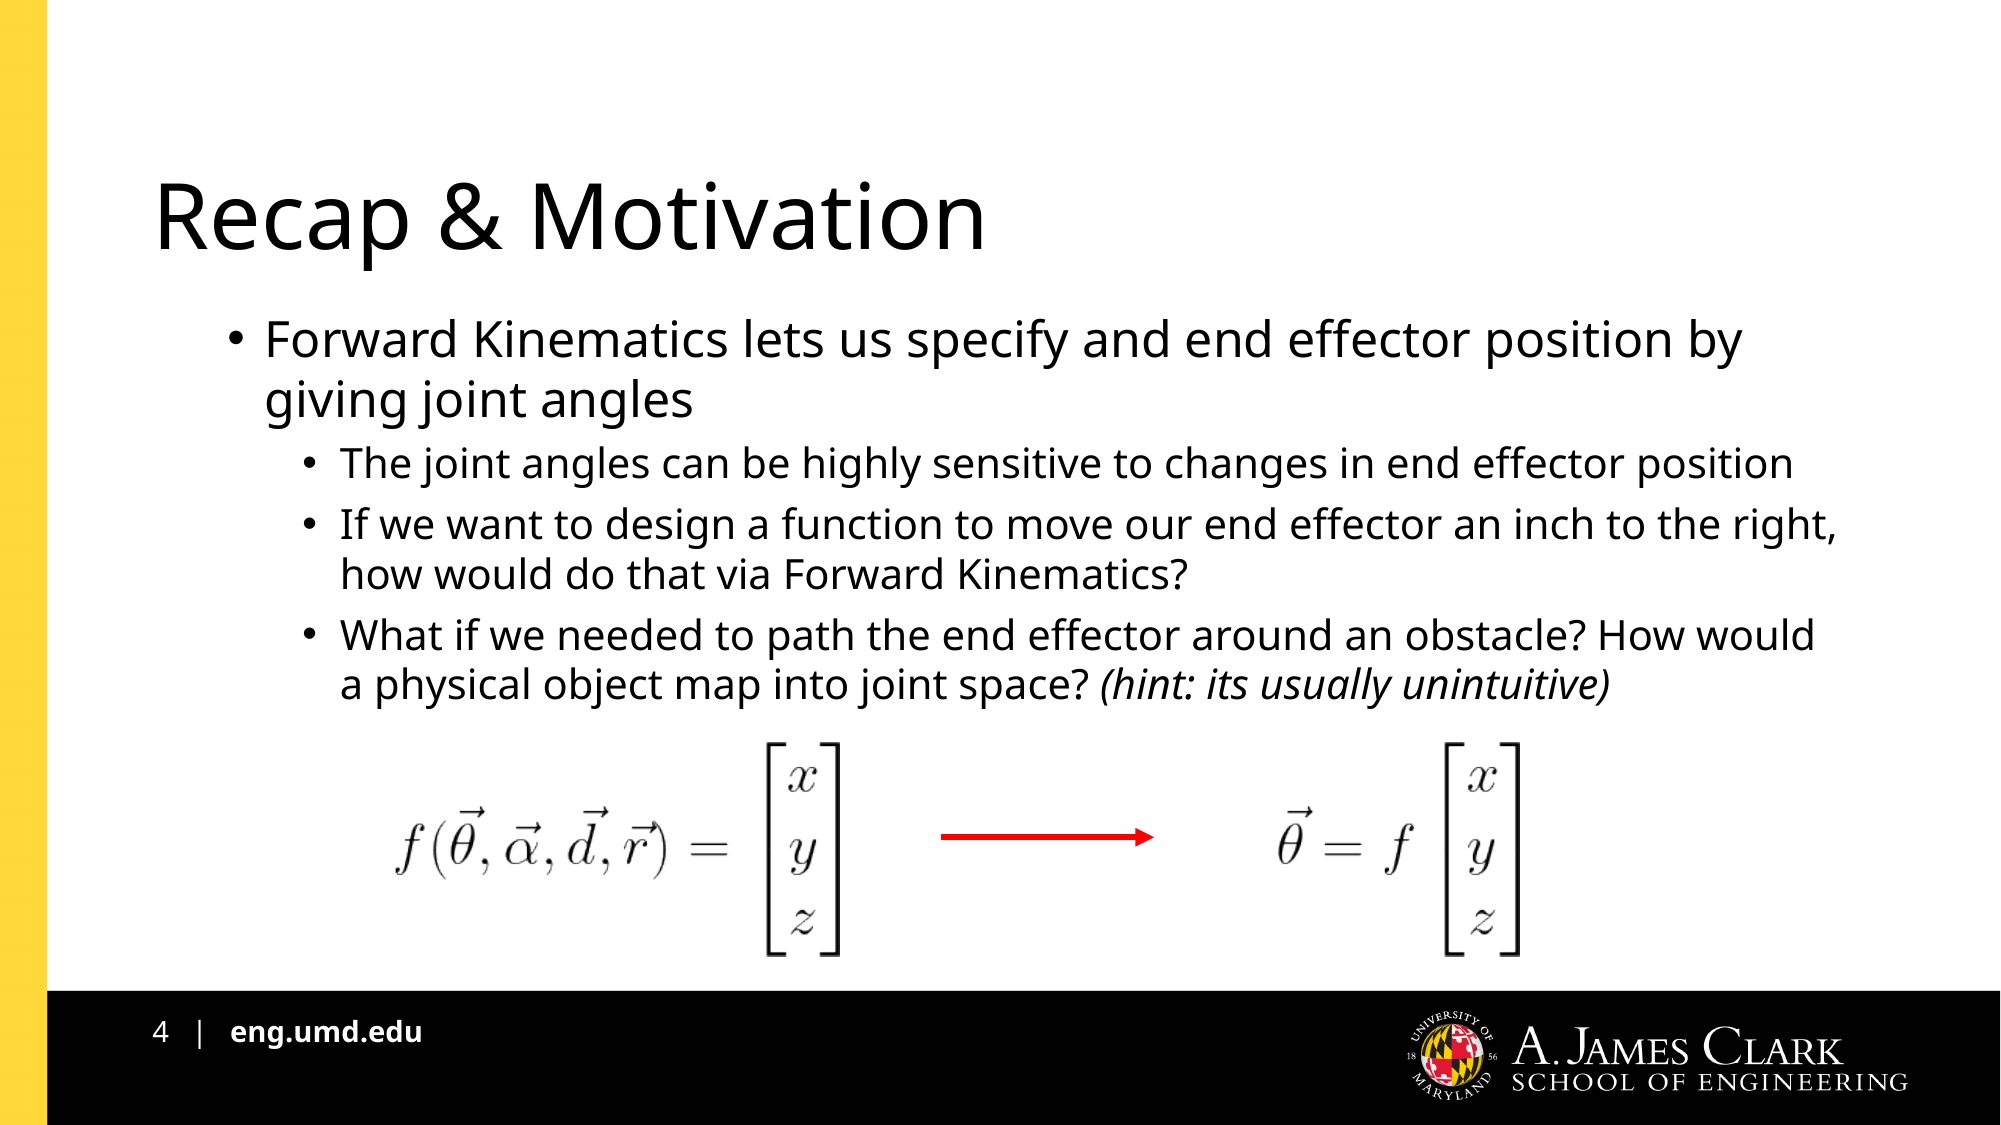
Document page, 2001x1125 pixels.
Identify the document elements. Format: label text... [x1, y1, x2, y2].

footer 4 | eng.umd.edu [137, 1002, 1338, 1063]
picture [0, 0, 2001, 1125]
list Forward Kinematics lets us specify and end effector position by giving joint angles The joint angles can be highly sensitive to changes in end effector position If we want to design a function to move our end effector an inch to the right, how would do that via Forward Kinematics? What if we needed to path the end effector around an obstacle? How would a physical object map into joint space? (hint: its usually unintuitive) [137, 299, 1863, 911]
title Recap & Motivation [137, 59, 1863, 278]
